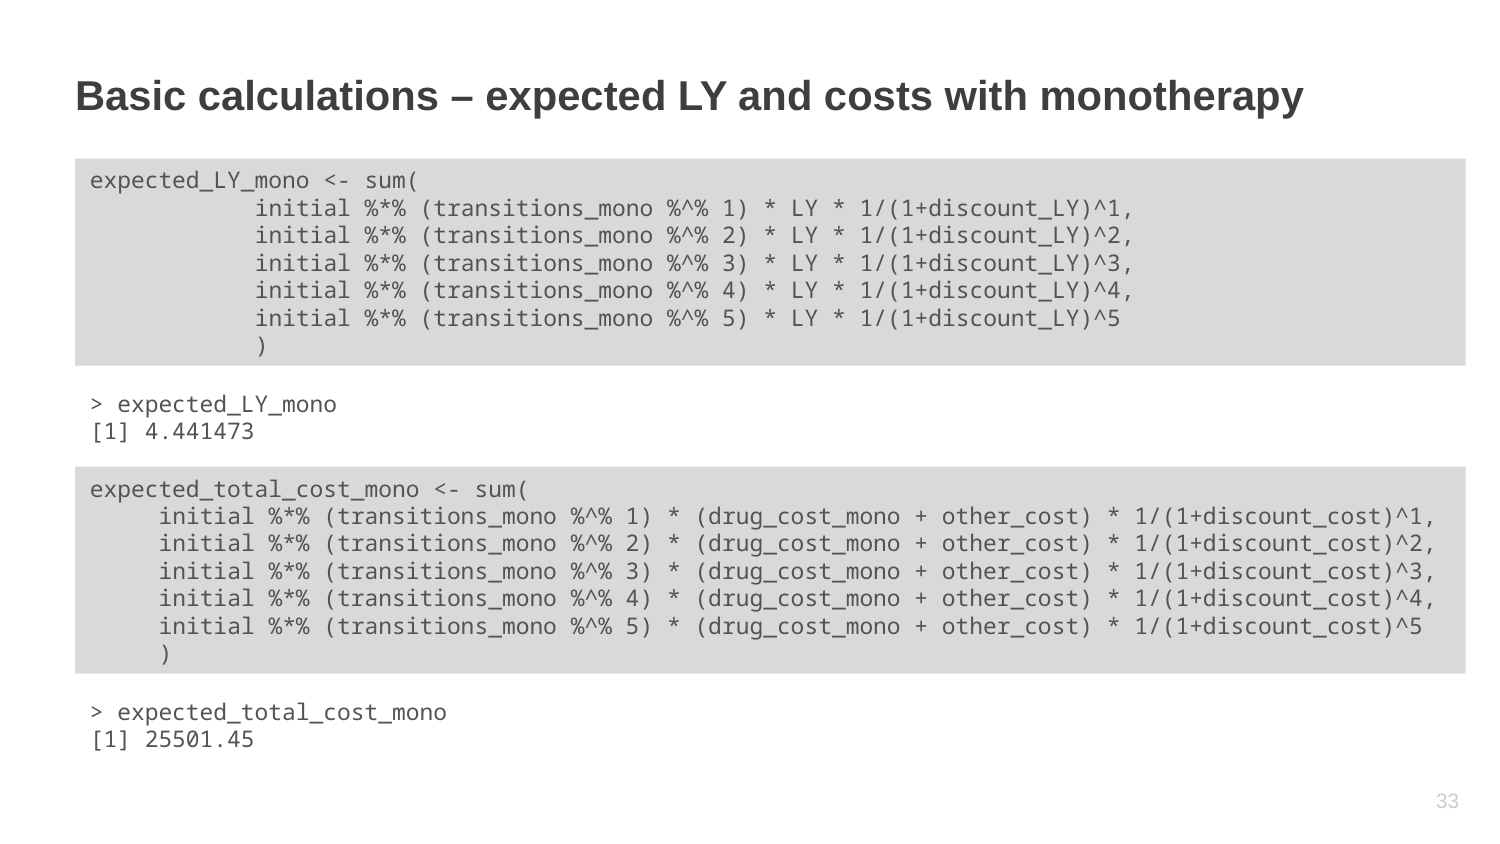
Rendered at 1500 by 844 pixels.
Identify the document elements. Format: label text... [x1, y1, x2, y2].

text_box > expected_total_cost_mono [1] 25501.45 [74, 690, 825, 760]
text_box expected_LY_mono <- sum( initial %*% (transitions_mono %^% 1) * LY * 1/(1+discount_LY)^1, initial %*% (transitions_mono %^% 2) * LY * 1/(1+discount_LY)^2, initial %*% (transitions_mono %^% 3) * LY * 1/(1+discount_LY)^3, initial %*% (transitions_mono %^% 4) * LY * 1/(1+discount_LY)^4, initial %*% (transitions_mono %^% 5) * LY * 1/(1+discount_LY)^5 ) [75, 158, 1466, 366]
text_box expected_total_cost_mono <- sum( initial %*% (transitions_mono %^% 1) * (drug_cost_mono + other_cost) * 1/(1+discount_cost)^1, initial %*% (transitions_mono %^% 2) * (drug_cost_mono + other_cost) * 1/(1+discount_cost)^2, initial %*% (transitions_mono %^% 3) * (drug_cost_mono + other_cost) * 1/(1+discount_cost)^3, initial %*% (transitions_mono %^% 4) * (drug_cost_mono + other_cost) * 1/(1+discount_cost)^4, initial %*% (transitions_mono %^% 5) * (drug_cost_mono + other_cost) * 1/(1+discount_cost)^5 ) [75, 466, 1466, 674]
slide_number 32 [1393, 777, 1475, 823]
title Basic calculations – expected LY and costs with monotherapy [75, 0, 1325, 158]
text_box > expected_LY_mono [1] 4.441473 [74, 382, 825, 452]
